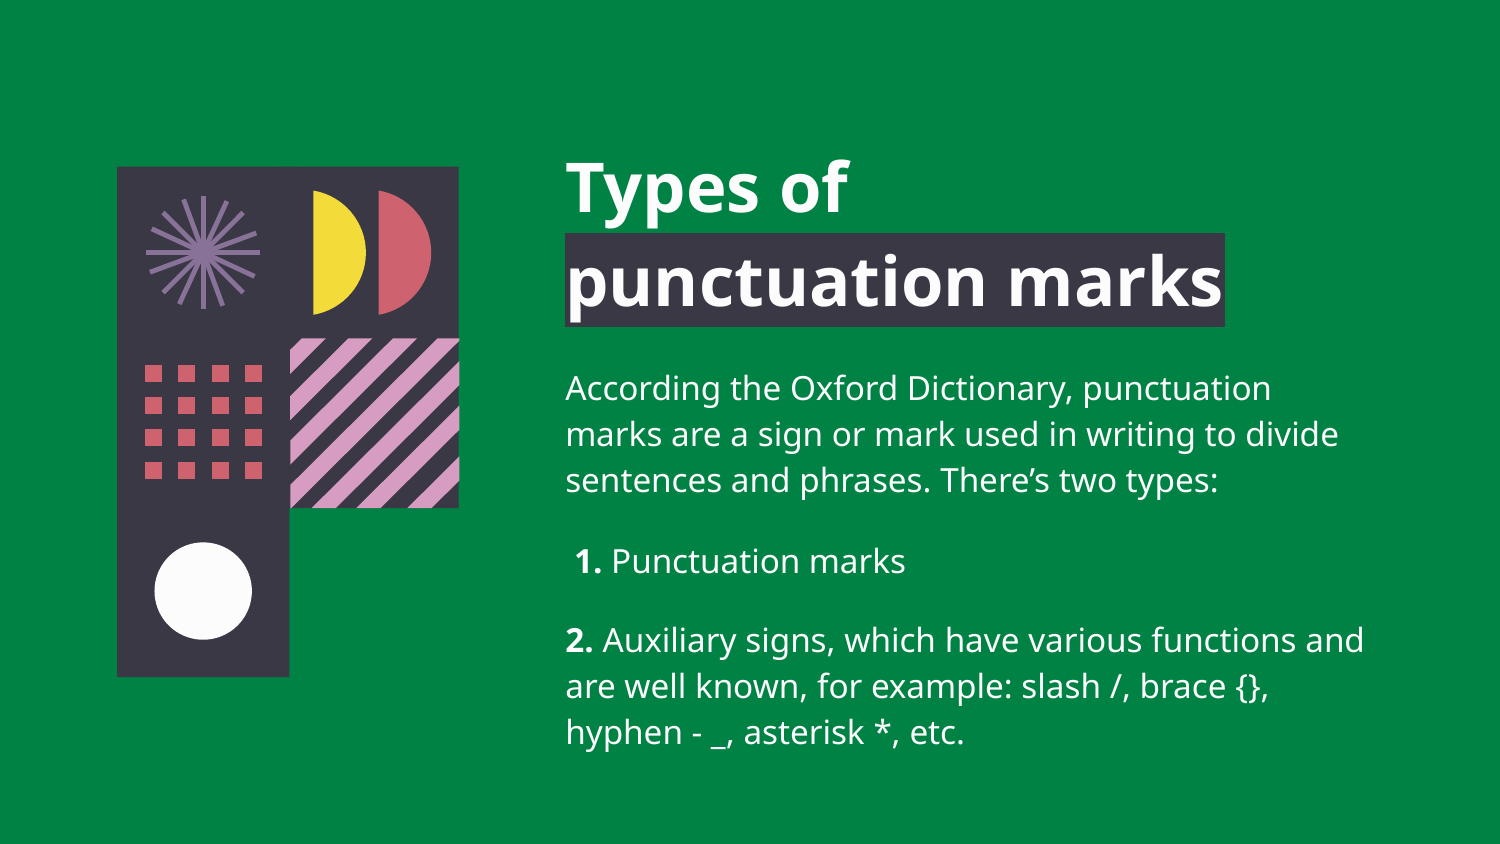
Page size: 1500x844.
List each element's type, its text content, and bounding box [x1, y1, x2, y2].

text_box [144, 364, 262, 479]
subtitle According the Oxford Dictionary, punctuation marks are a sign or mark used in writing to divide sentences and phrases. There’s two types: [550, 346, 1383, 450]
text_box [117, 504, 290, 678]
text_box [313, 190, 432, 315]
text_box [117, 335, 286, 504]
text_box [117, 166, 286, 335]
subtitle 1. Punctuation marks 2. Auxiliary signs, which have various functions and are well known, for example: slash /, brace {}, hyphen - _, asterisk *, etc. [550, 519, 1383, 779]
text_box [154, 542, 252, 640]
text_box [286, 166, 459, 339]
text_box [146, 195, 261, 310]
title Types of punctuation marks [550, 115, 1383, 322]
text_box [290, 338, 460, 509]
